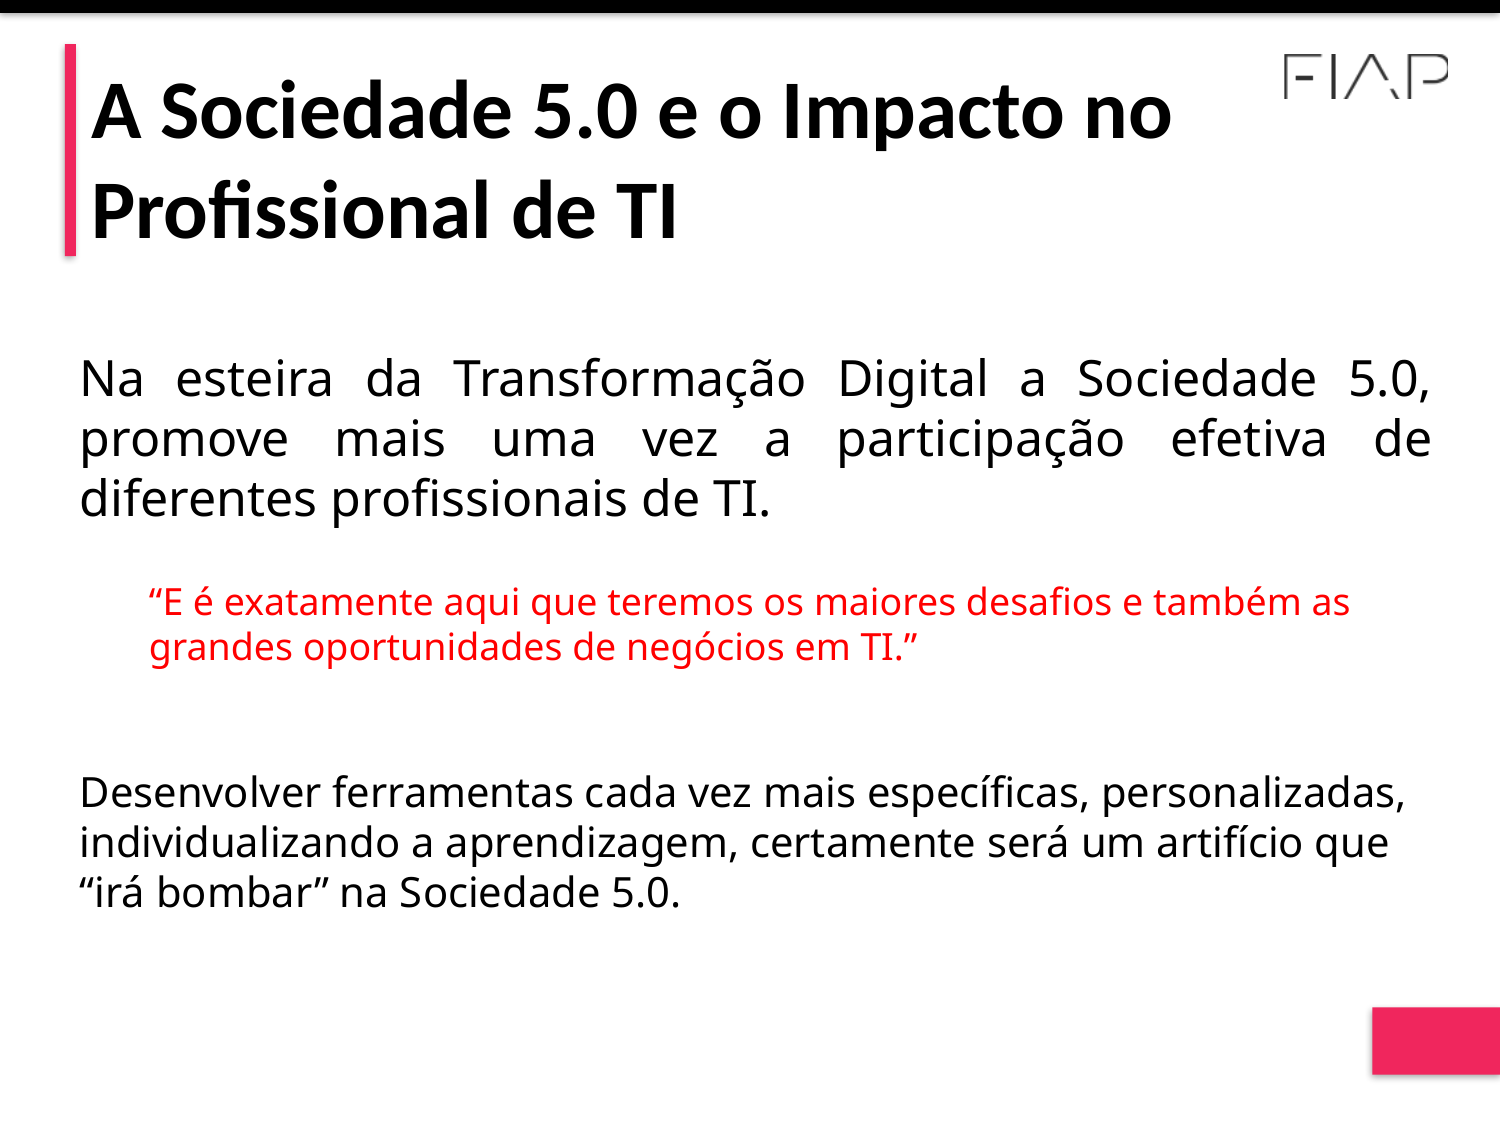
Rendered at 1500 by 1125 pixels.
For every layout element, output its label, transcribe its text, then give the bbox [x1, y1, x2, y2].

text_box “E é exatamente aqui que teremos os maiores desafios e também as grandes oportunidades de negócios em TI.” [134, 570, 1379, 676]
list A Sociedade 5.0 e o Impacto no Profissional de TI [75, 48, 1207, 338]
list A Sociedade 5.0 e o Impacto no Profissional de TI [75, 534, 1207, 701]
text_box [0, 0, 1500, 14]
text_box [64, 43, 77, 257]
text_box [1372, 1007, 1500, 1075]
picture [1283, 53, 1449, 99]
text_box Na esteira da Transformação Digital a Sociedade 5.0, promove mais uma vez a participação efetiva de diferentes profissionais de TI. [64, 338, 1448, 534]
text_box Desenvolver ferramentas cada vez mais específicas, personalizadas, individualizando a aprendizagem, certamente será um artifício que “irá bombar” na Sociedade 5.0. [64, 758, 1448, 924]
